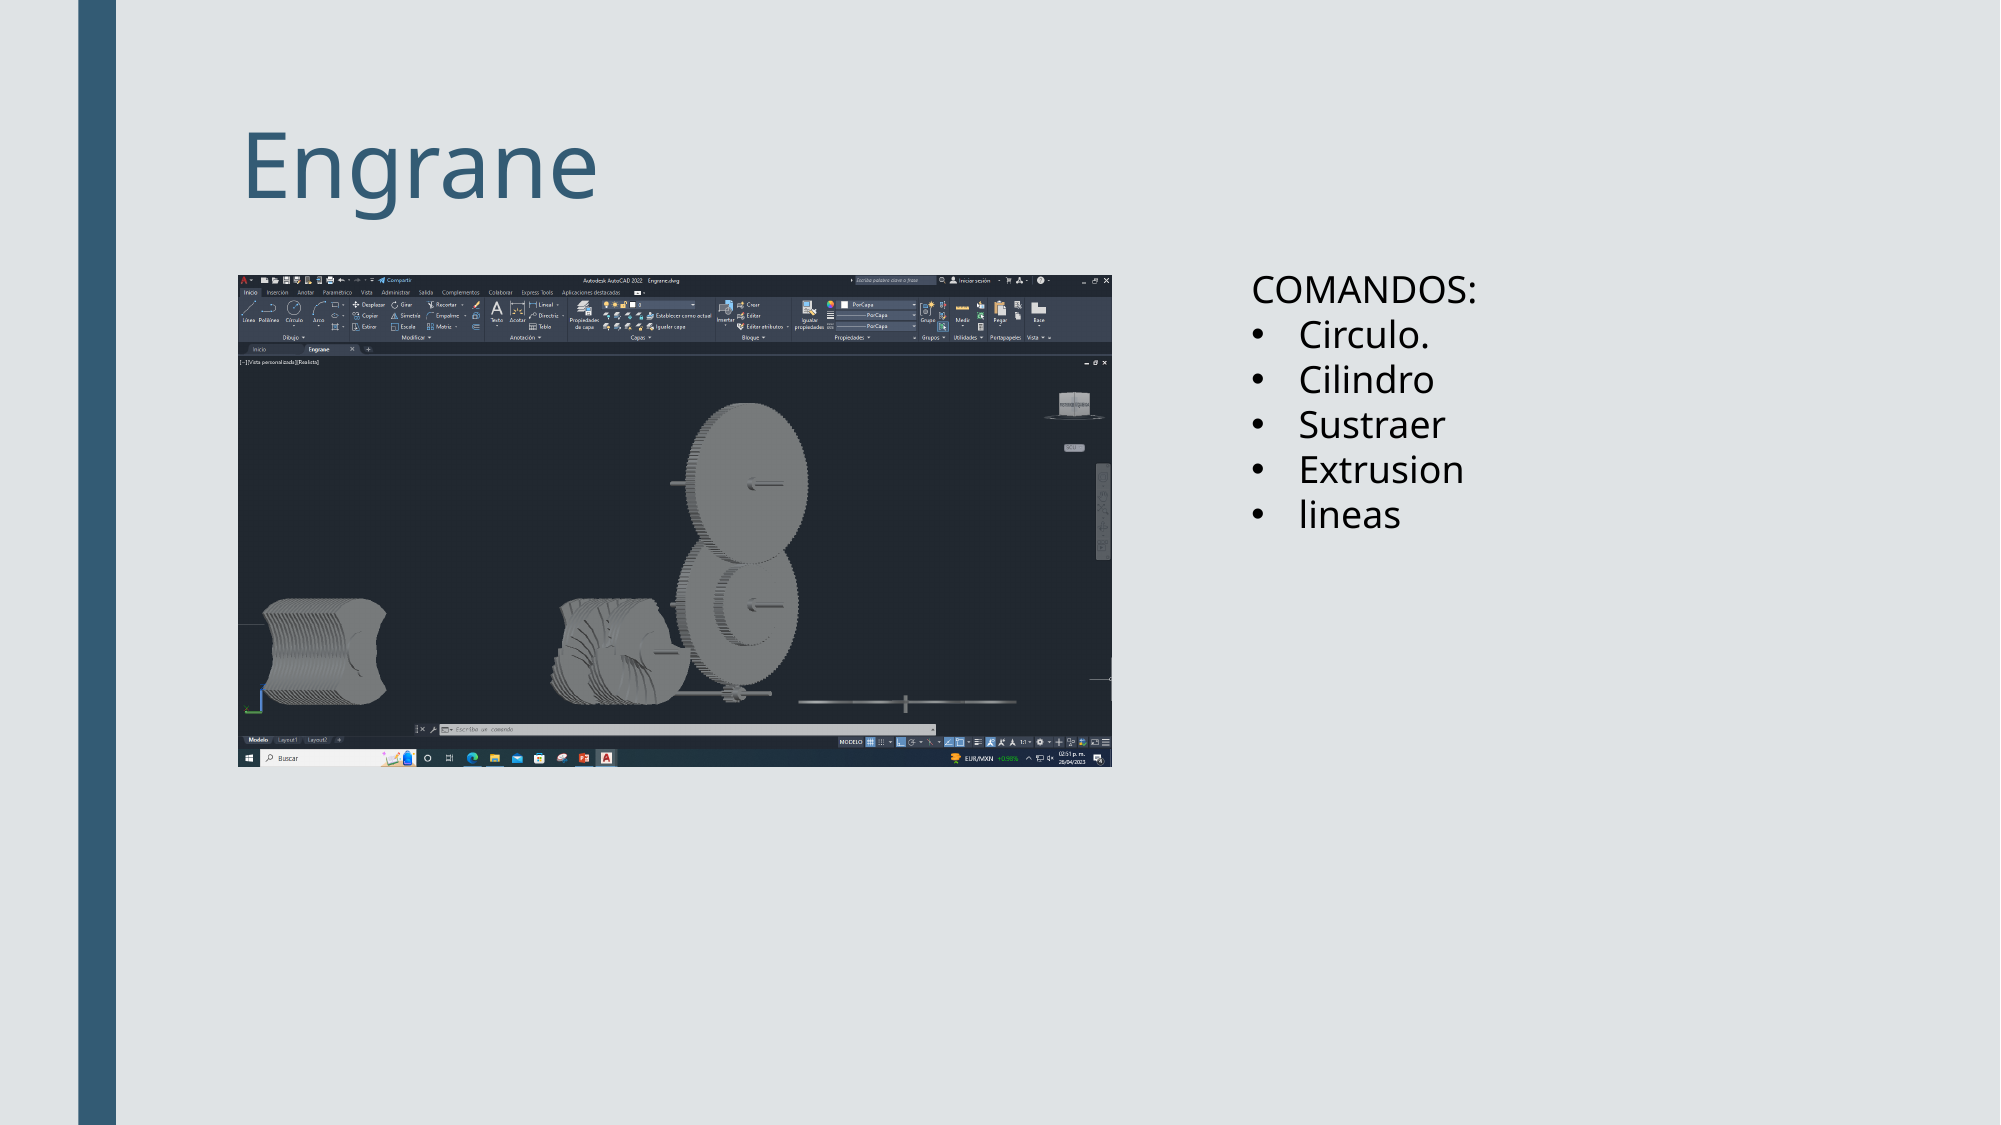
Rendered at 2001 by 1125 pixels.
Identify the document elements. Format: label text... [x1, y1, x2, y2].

text_box COMANDOS: Circulo. Cilindro Sustraer Extrusion lineas [1236, 259, 1743, 544]
title Engrane [225, 112, 1800, 357]
picture [238, 275, 1112, 767]
